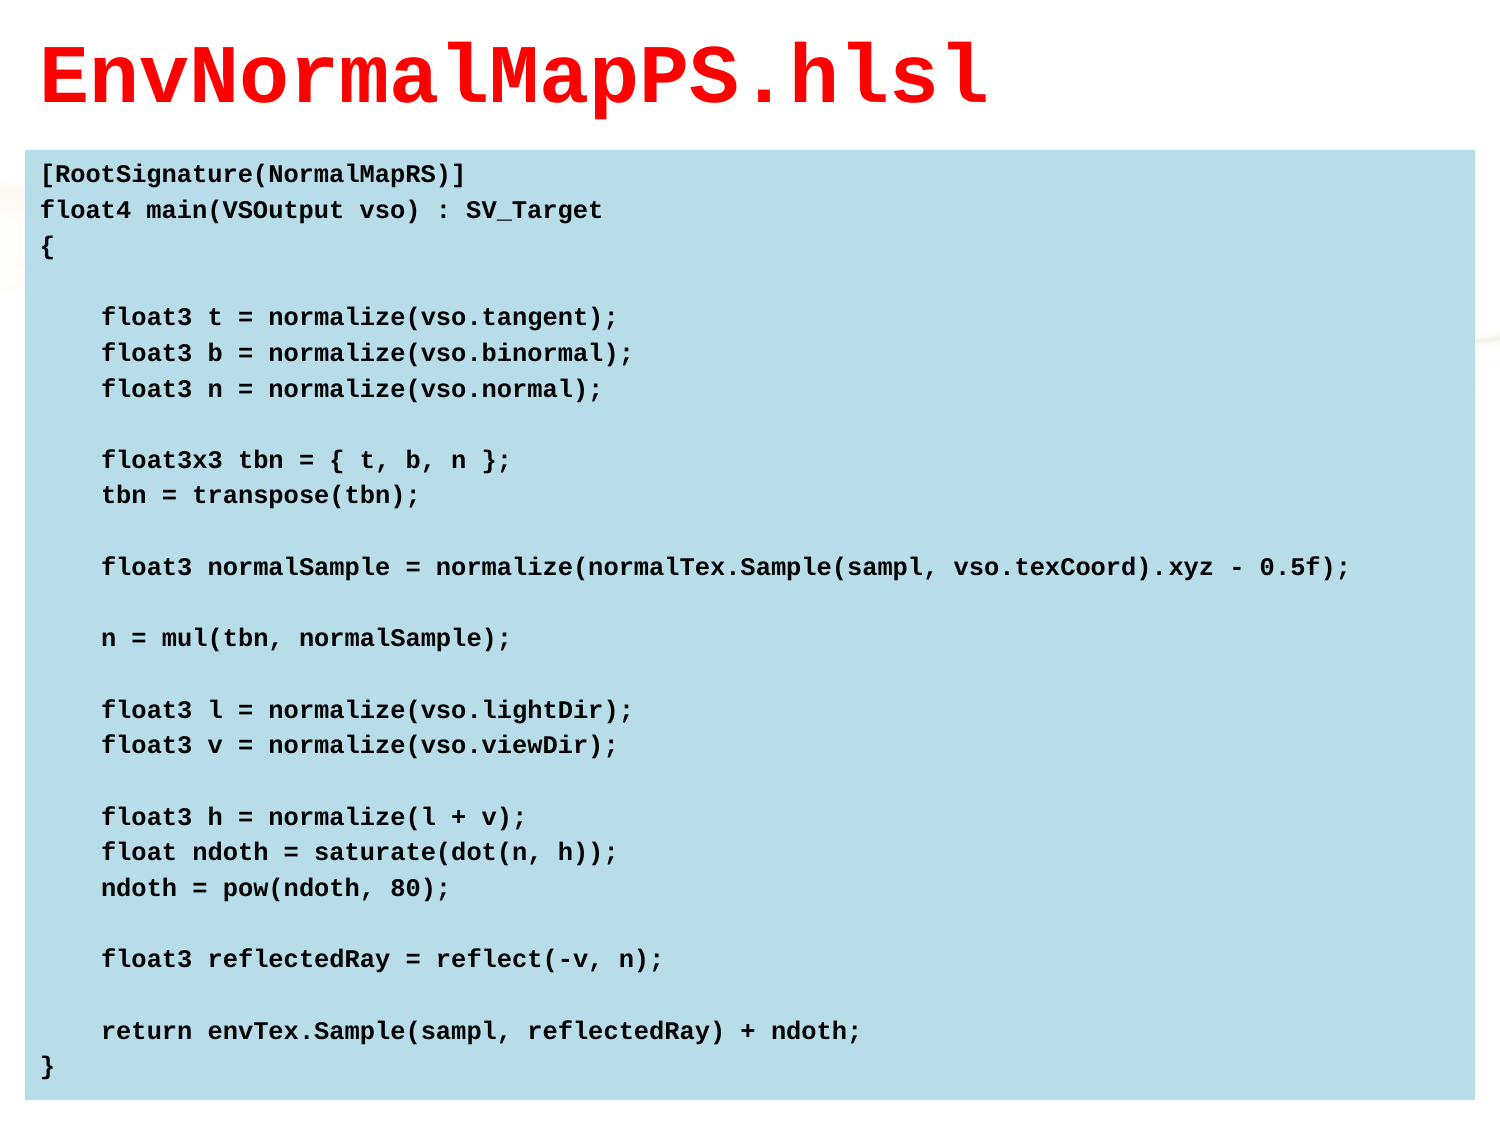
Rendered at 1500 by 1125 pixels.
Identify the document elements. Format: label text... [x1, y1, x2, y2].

list [RootSignature(NormalMapRS)] float4 main(VSOutput vso) : SV_Target { float3 t = normalize(vso.tangent); float3 b = normalize(vso.binormal); float3 n = normalize(vso.normal); float3x3 tbn = { t, b, n }; tbn = transpose(tbn); float3 normalSample = normalize(normalTex.Sample(sampl, vso.texCoord).xyz - 0.5f); n = mul(tbn, normalSample); float3 l = normalize(vso.lightDir); float3 v = normalize(vso.viewDir); float3 h = normalize(l + v); float ndoth = saturate(dot(n, h)); ndoth = pow(ndoth, 80); float3 reflectedRay = reflect(-v, n); return envTex.Sample(sampl, reflectedRay) + ndoth; } [24, 149, 1475, 1100]
title EnvNormalMapPS.hlsl [24, 12, 1475, 125]
